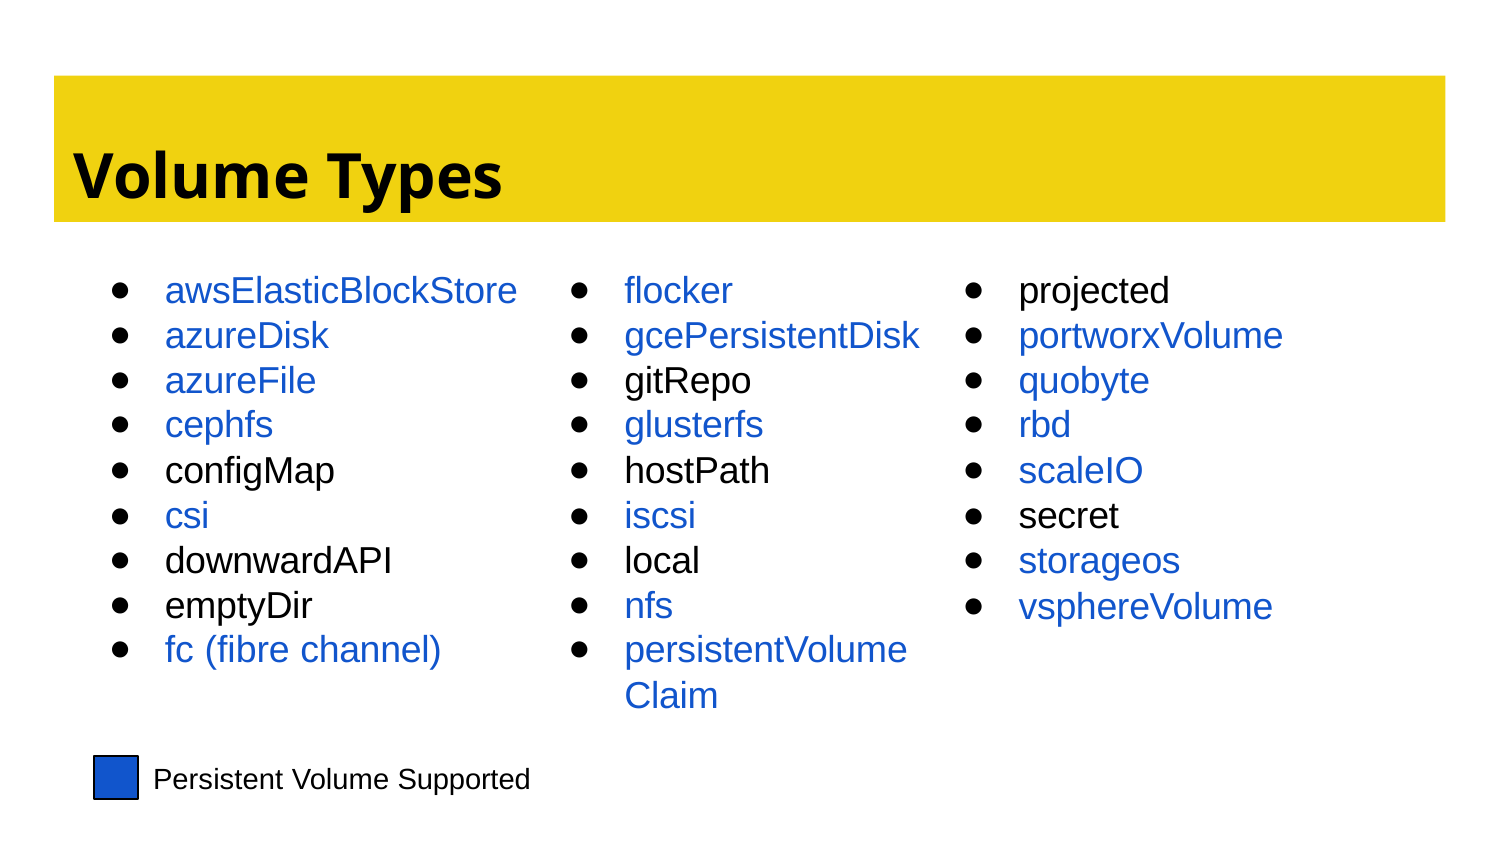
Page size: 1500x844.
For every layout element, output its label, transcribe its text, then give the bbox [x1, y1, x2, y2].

text_box projected portworxVolume quobyte rbd scaleIO secret storageos vsphereVolume [960, 264, 1292, 627]
title Volume Types [71, 16, 1429, 212]
text_box awsElasticBlockStore azureDisk azureFile cephfs configMap csi downwardAPI emptyDir fc (fibre channel) [106, 264, 526, 671]
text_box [92, 754, 140, 801]
text_box Persistent Volume Supported [151, 758, 534, 796]
text_box flocker gcePersistentDisk gitRepo glusterfs hostPath iscsi local nfs persistentVolume Claim [566, 264, 927, 717]
